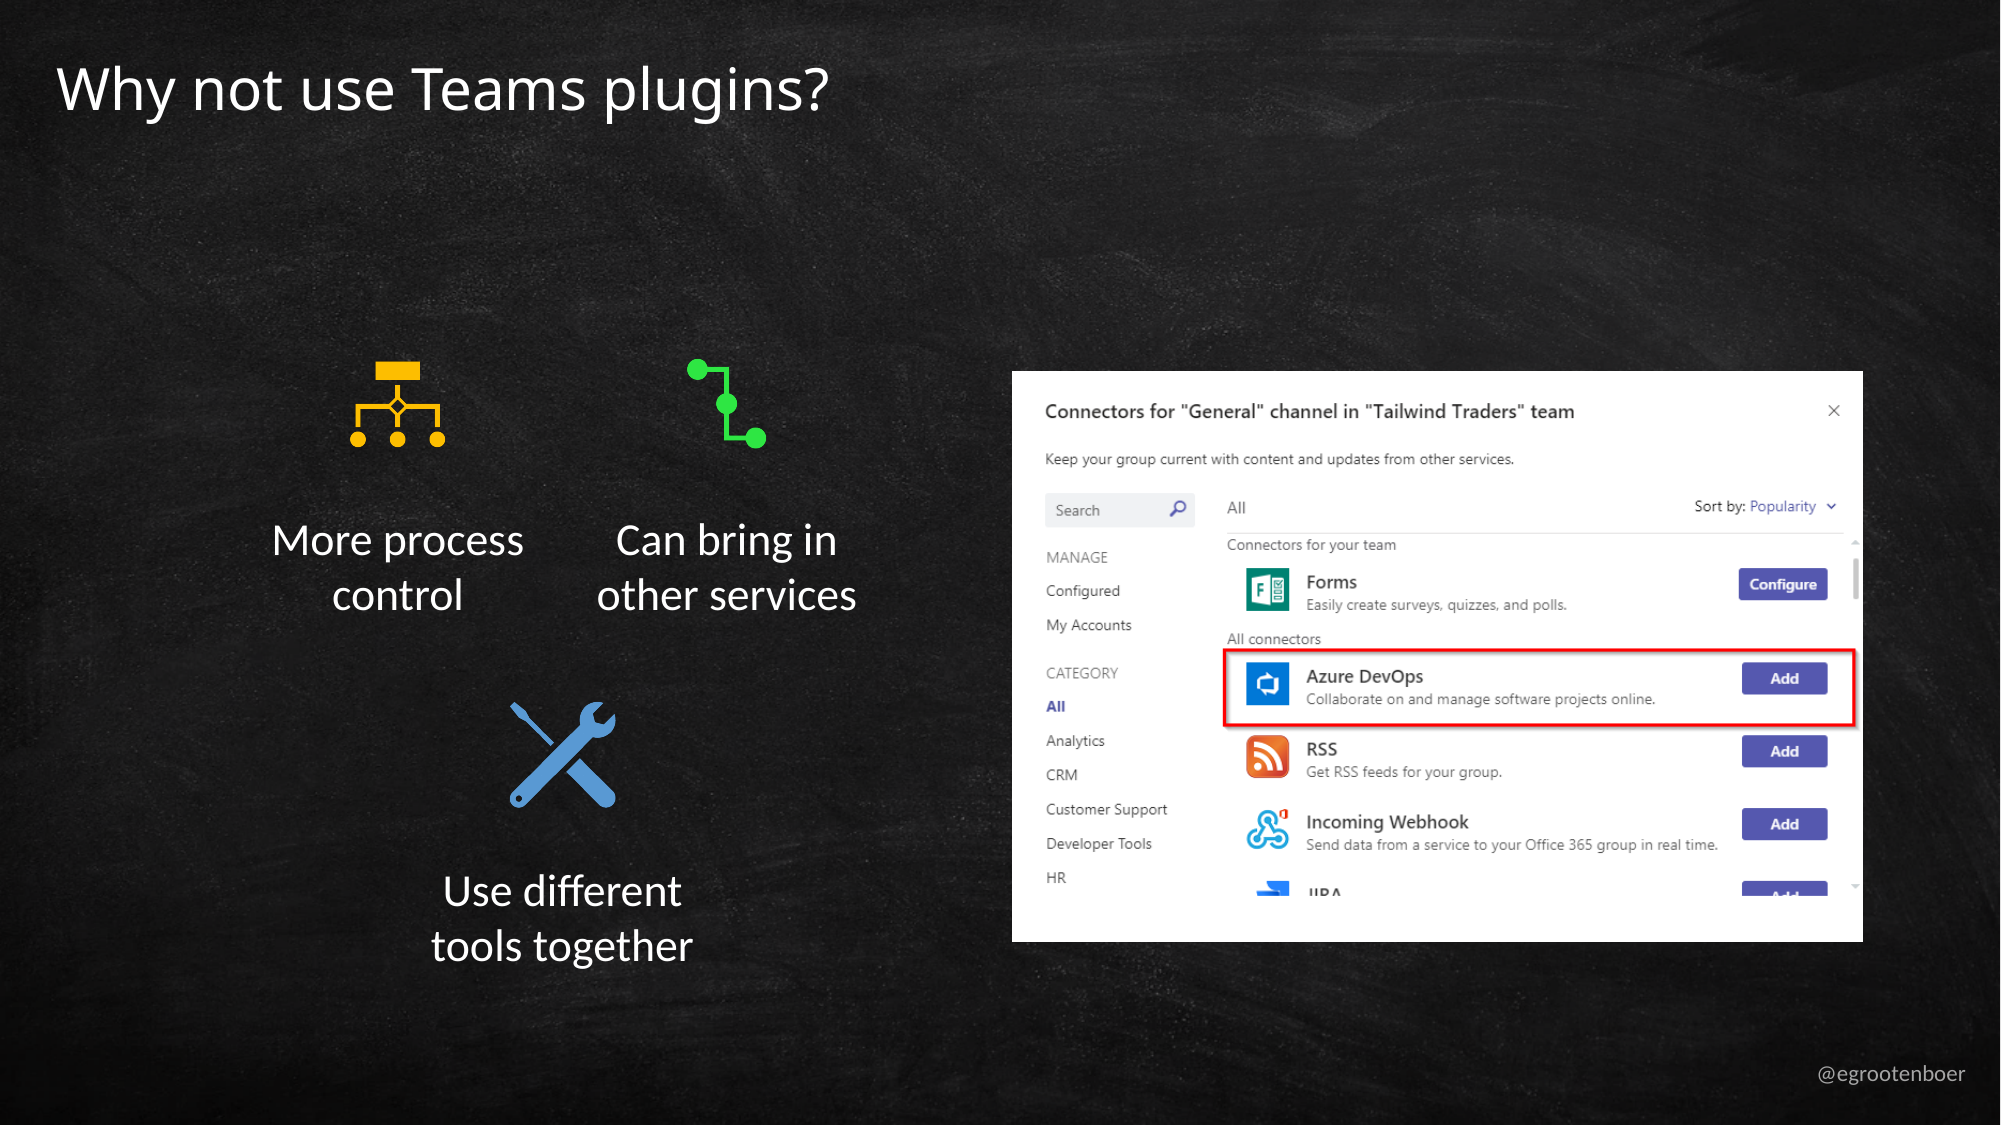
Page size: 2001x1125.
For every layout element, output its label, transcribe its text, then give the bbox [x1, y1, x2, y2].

picture [0, 0, 2001, 1125]
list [137, 299, 988, 1014]
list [1012, 371, 1863, 942]
title Why not use Teams plugins? [41, 12, 1981, 172]
